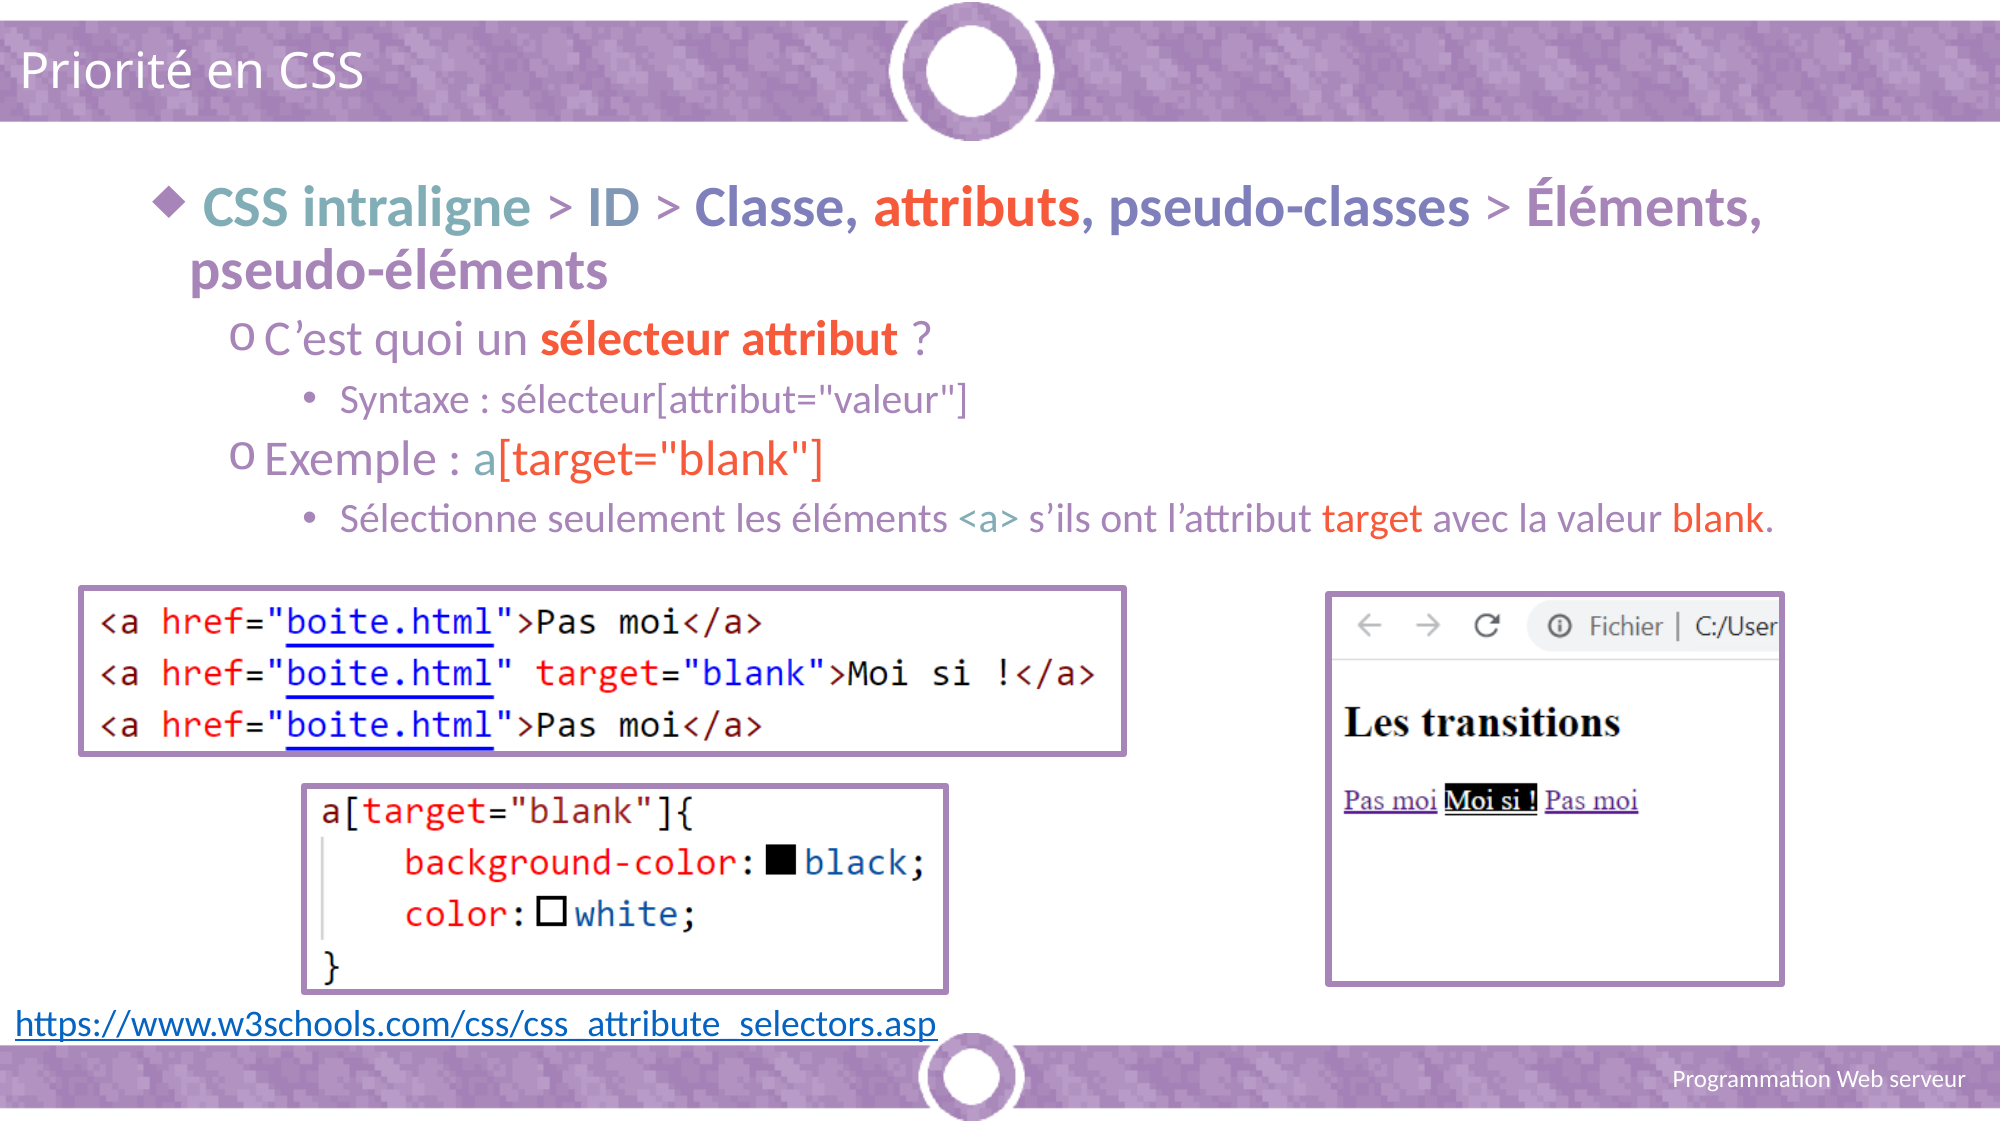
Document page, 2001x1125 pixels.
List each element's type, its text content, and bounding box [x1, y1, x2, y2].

picture [306, 788, 944, 989]
picture [1331, 596, 1779, 981]
picture [0, 2, 2000, 141]
title Priorité en CSS [4, 22, 884, 123]
picture [0, 1033, 2000, 1121]
picture [84, 590, 1121, 752]
list CSS intraligne > ID > Classe, attributs, pseudo-classes > Éléments, pseudo-éléments C’est quoi un sélecteur attribut ? Syntaxe : sélecteur[attribut="valeur"] Exemple : a[target="blank"] Sélectionne seulement les éléments <a> s’ils ont l’attribut target avec la valeur blank. [137, 168, 1863, 1014]
text_box https://www.w3schools.com/css/css_attribute_selectors.asp [0, 991, 985, 1051]
